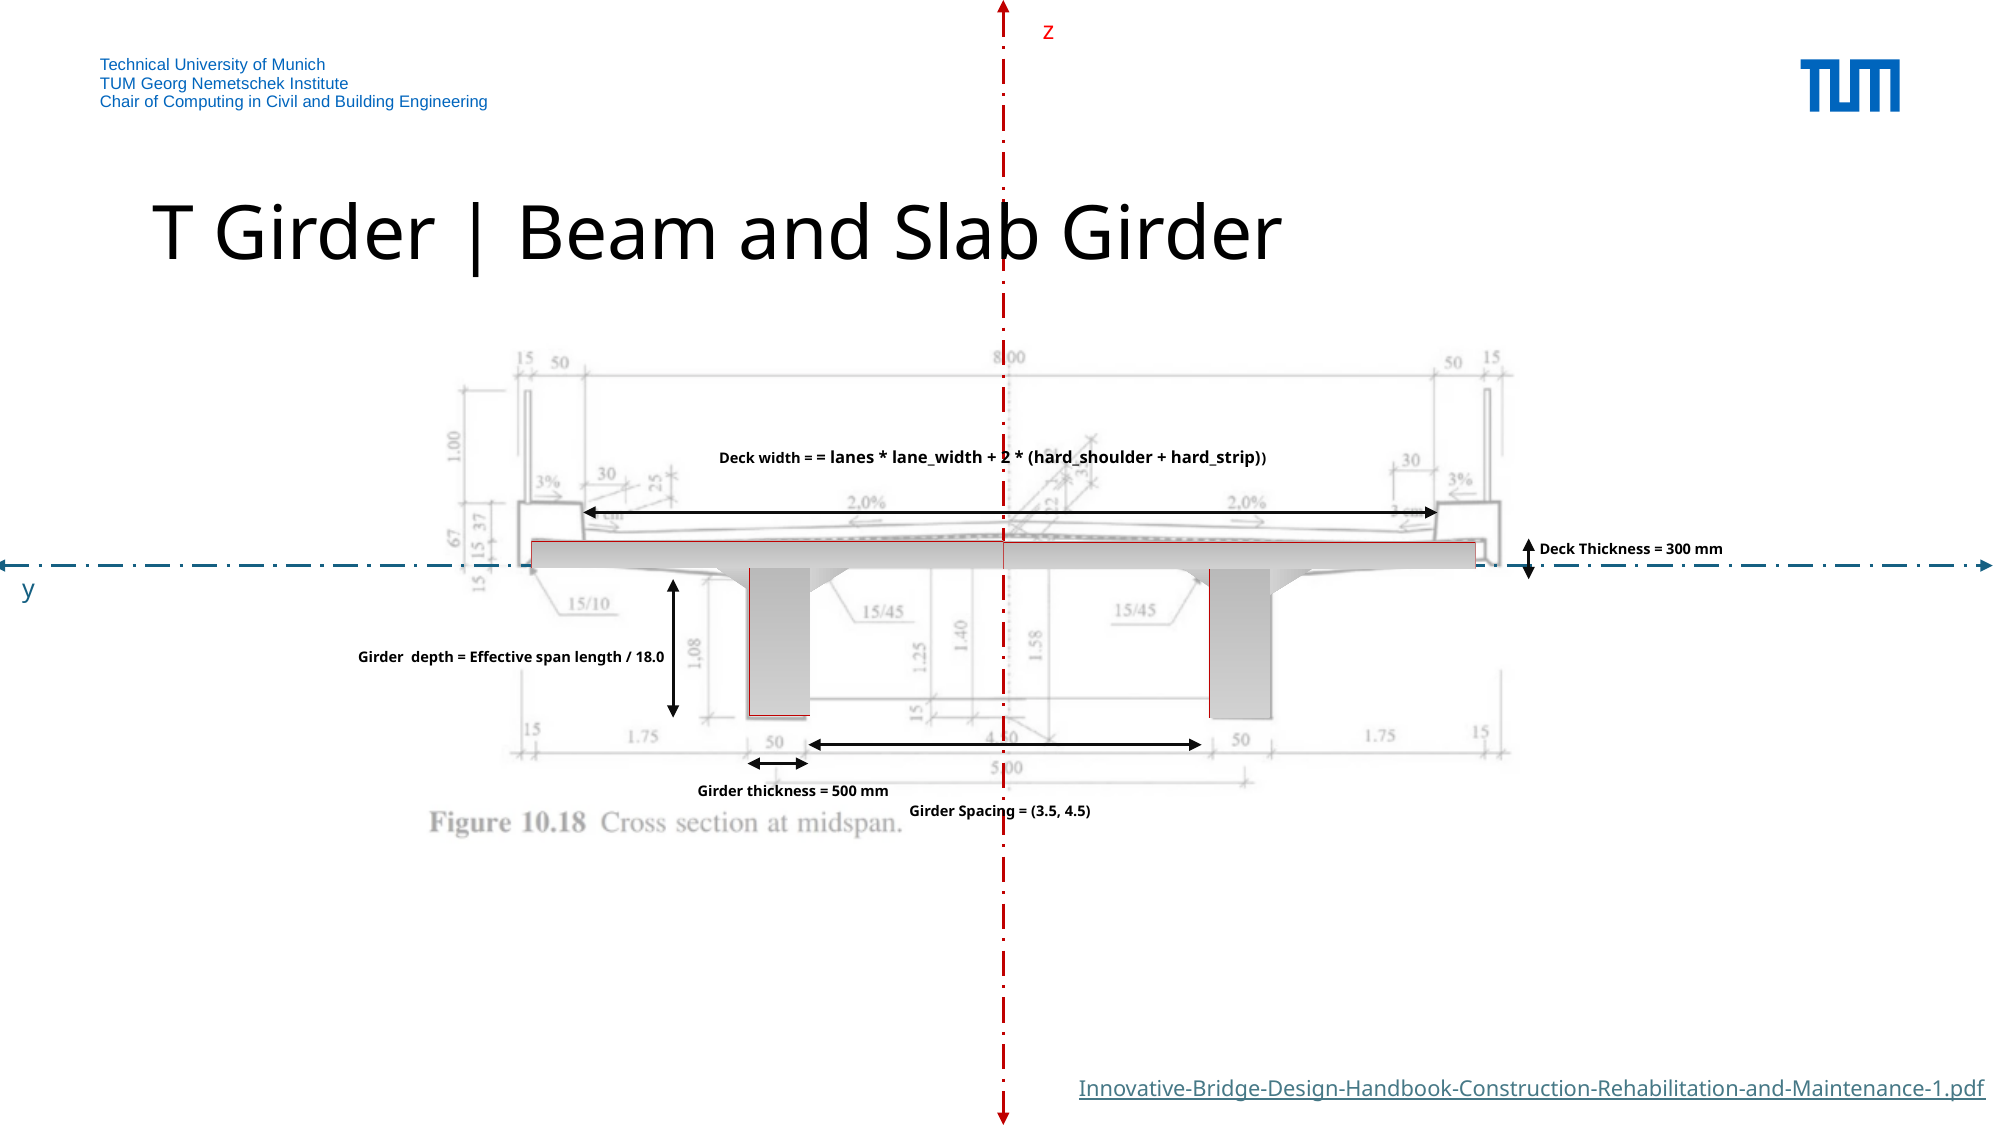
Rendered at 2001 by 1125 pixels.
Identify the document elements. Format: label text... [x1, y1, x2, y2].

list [1004, 567, 1530, 845]
text_box Innovative-Bridge-Design-Handbook-Construction-Rehabilitation-and-Maintenance-1.pdf [1064, 1067, 2000, 1112]
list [418, 567, 1002, 845]
title T Girder | Beam and Slab Girder [1004, 163, 1863, 307]
text_box Girder depth = Effective span length / 18.0 [337, 640, 418, 673]
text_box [530, 540, 1476, 719]
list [418, 341, 1002, 565]
text_box Deck Thickness = 300 mm [1530, 532, 1832, 565]
text_box y [7, 567, 44, 611]
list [1004, 341, 1530, 565]
title T Girder | Beam and Slab Girder [137, 163, 1002, 307]
text_box z [1027, 7, 1065, 52]
